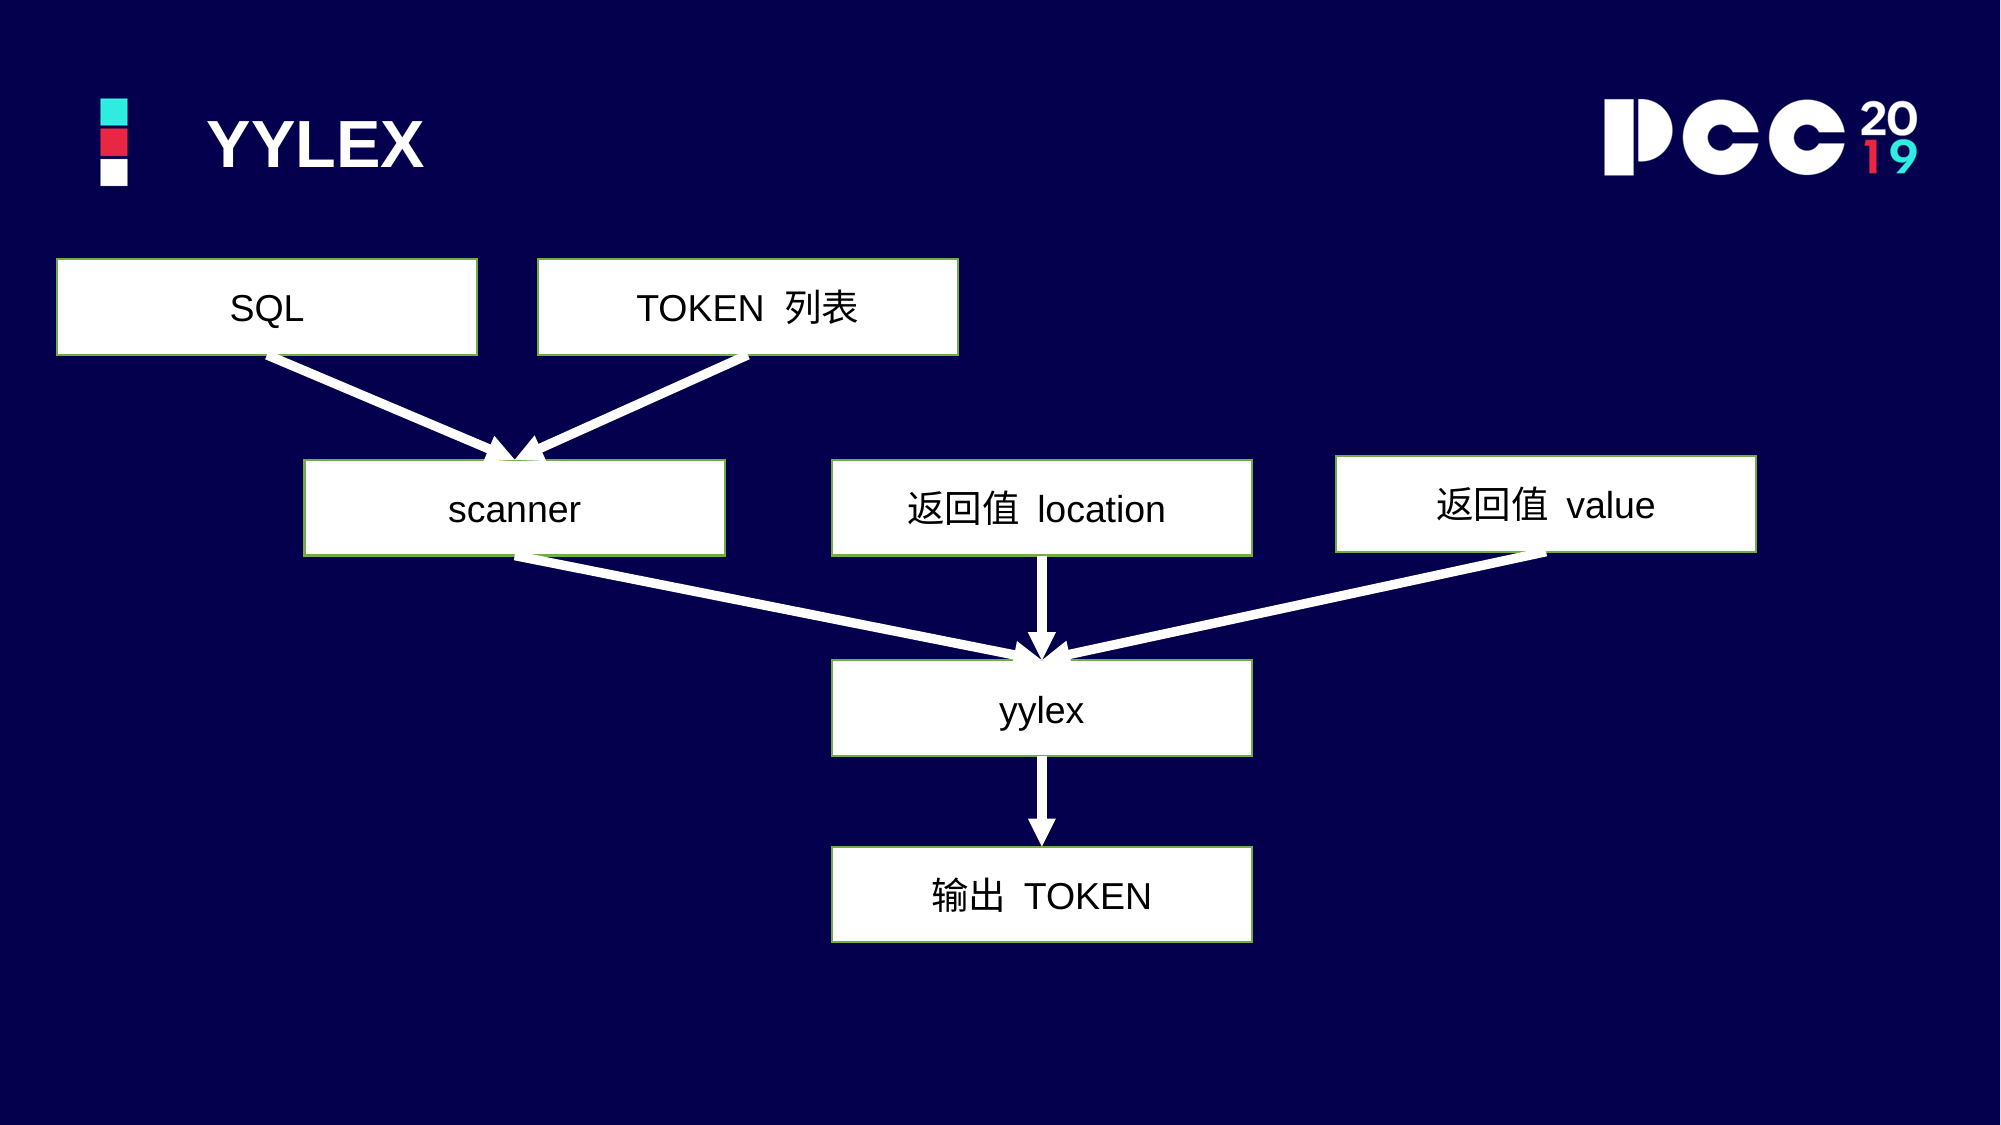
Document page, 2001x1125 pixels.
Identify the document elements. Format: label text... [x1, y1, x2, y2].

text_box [267, 354, 514, 460]
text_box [514, 354, 748, 460]
text_box yylex [831, 661, 1253, 757]
text_box SQL [56, 258, 478, 356]
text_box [514, 555, 1041, 661]
picture [0, 0, 2001, 1125]
text_box 输出 TOKEN [831, 846, 1253, 943]
text_box 返回值 location [831, 459, 1253, 555]
text_box scanner [303, 460, 726, 557]
text_box YYLEX [192, 93, 945, 189]
text_box TOKEN 列表 [537, 258, 959, 356]
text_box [1041, 551, 1547, 661]
text_box 返回值 value [1335, 455, 1757, 553]
